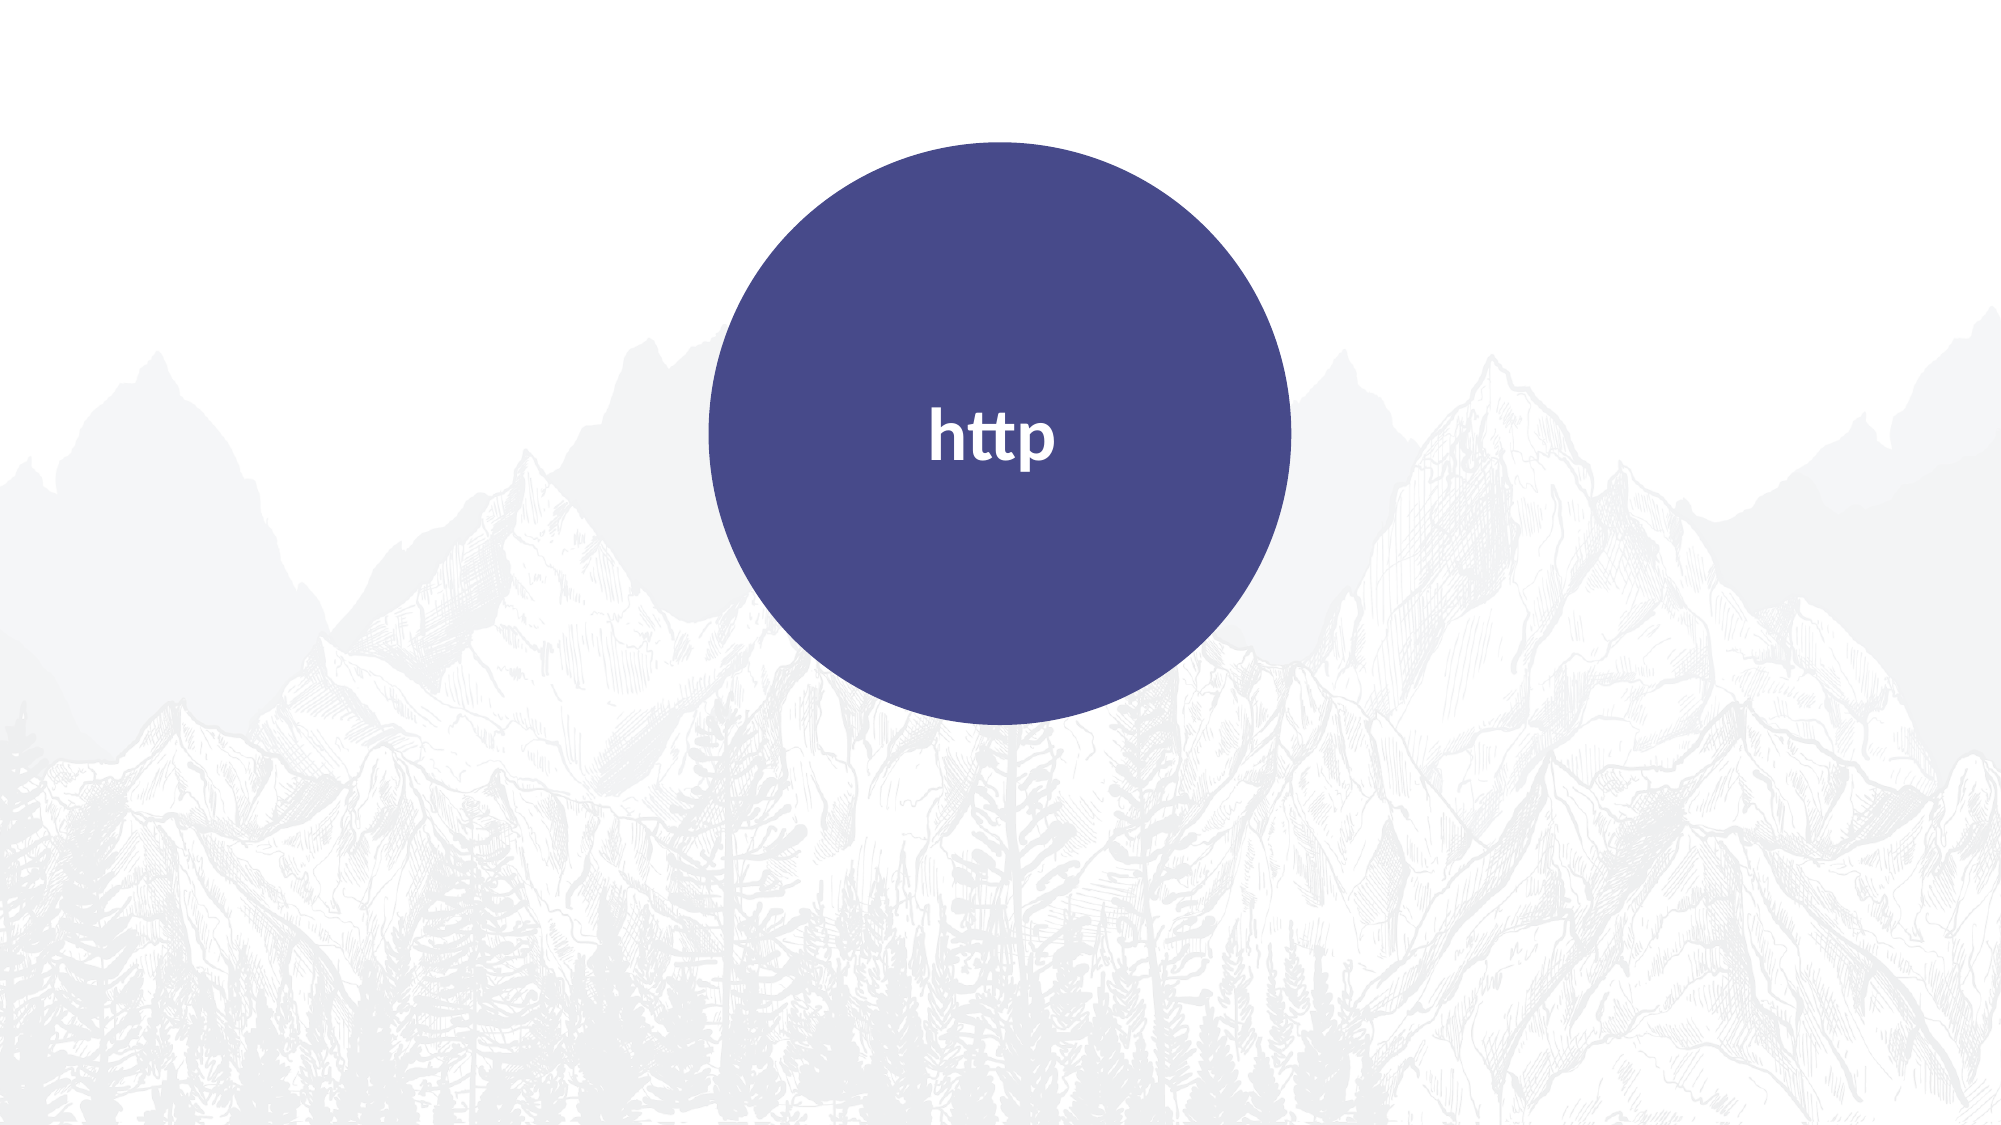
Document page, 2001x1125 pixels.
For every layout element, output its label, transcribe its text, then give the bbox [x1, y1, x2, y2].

text_box http [731, 370, 1270, 504]
